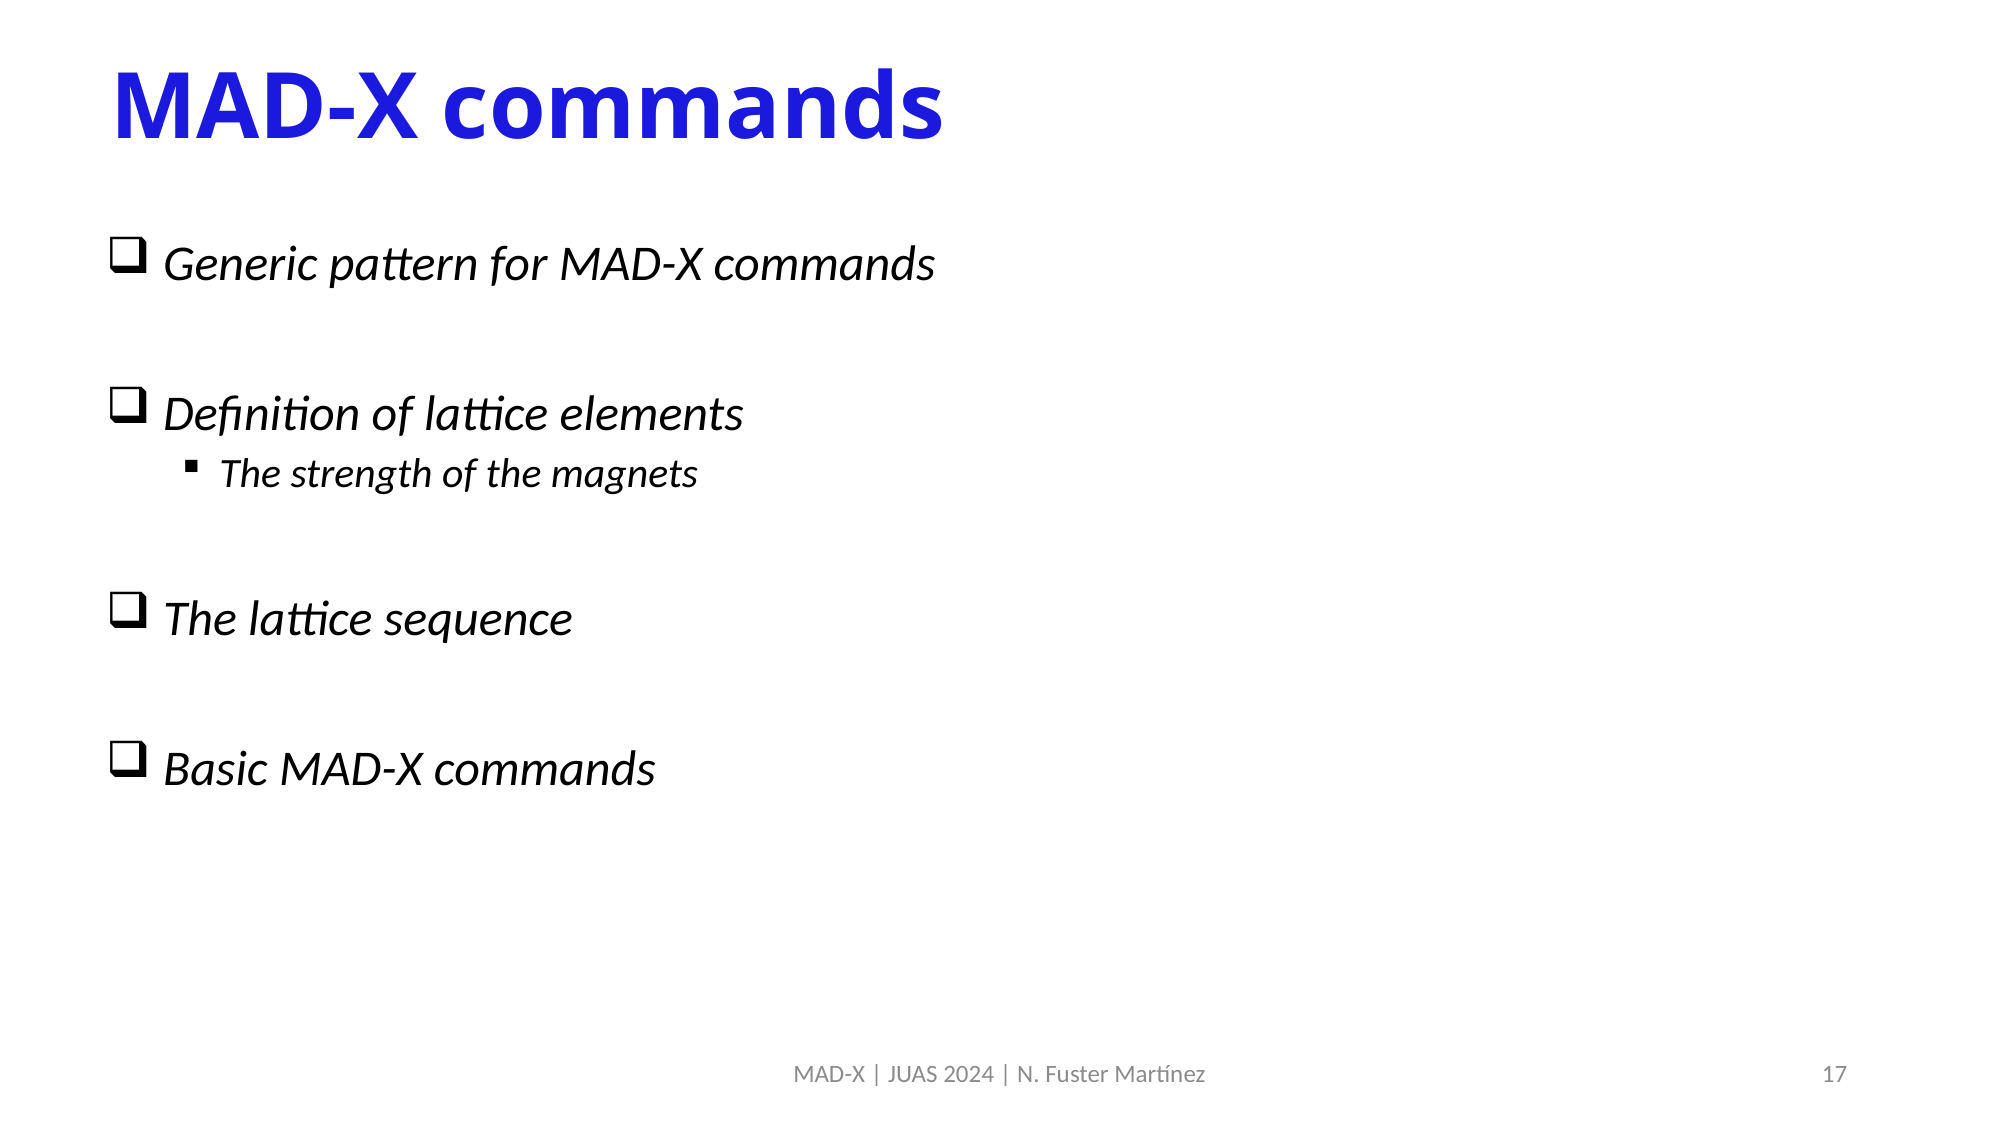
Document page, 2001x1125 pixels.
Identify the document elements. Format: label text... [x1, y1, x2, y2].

slide_number 17 [1412, 1042, 1863, 1103]
footer MAD-X | JUAS 2024 | N. Fuster Martínez [662, 1042, 1338, 1103]
title MAD-X commands [0, 0, 2000, 218]
list Generic pattern for MAD-X commands Definition of lattice elements The strength of the magnets The lattice sequence Basic MAD-X commands [91, 230, 1817, 944]
